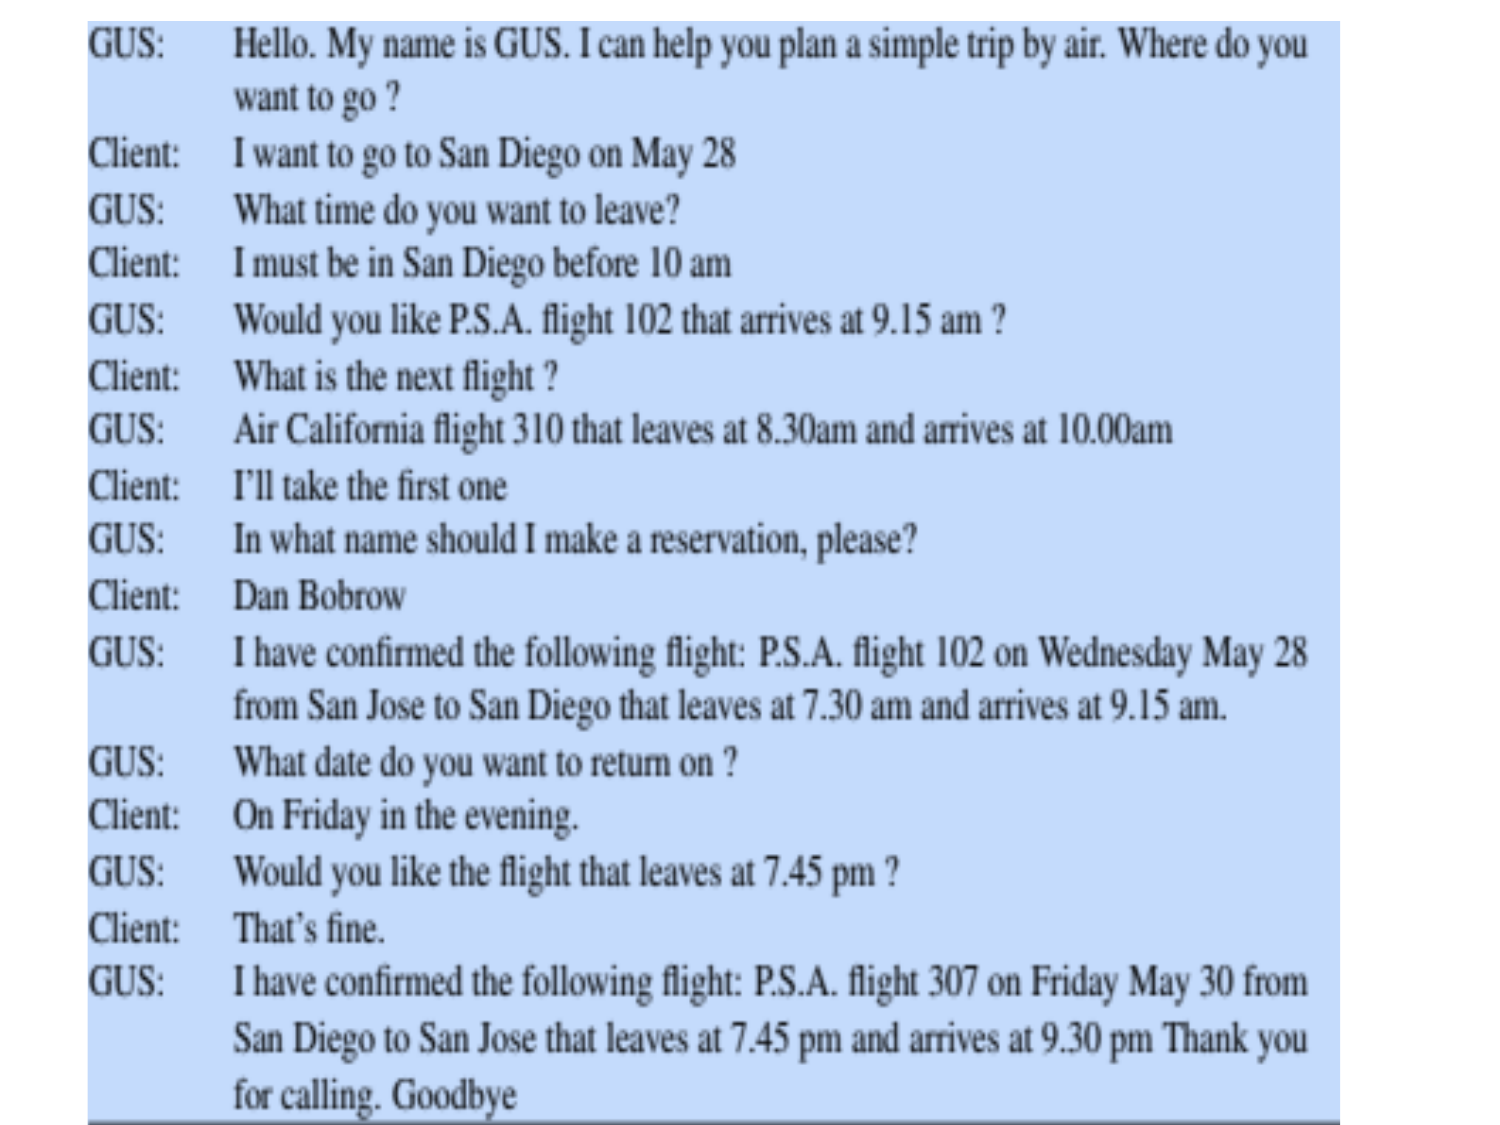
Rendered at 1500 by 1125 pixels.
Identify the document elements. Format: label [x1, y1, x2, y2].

list [87, 21, 1341, 1125]
